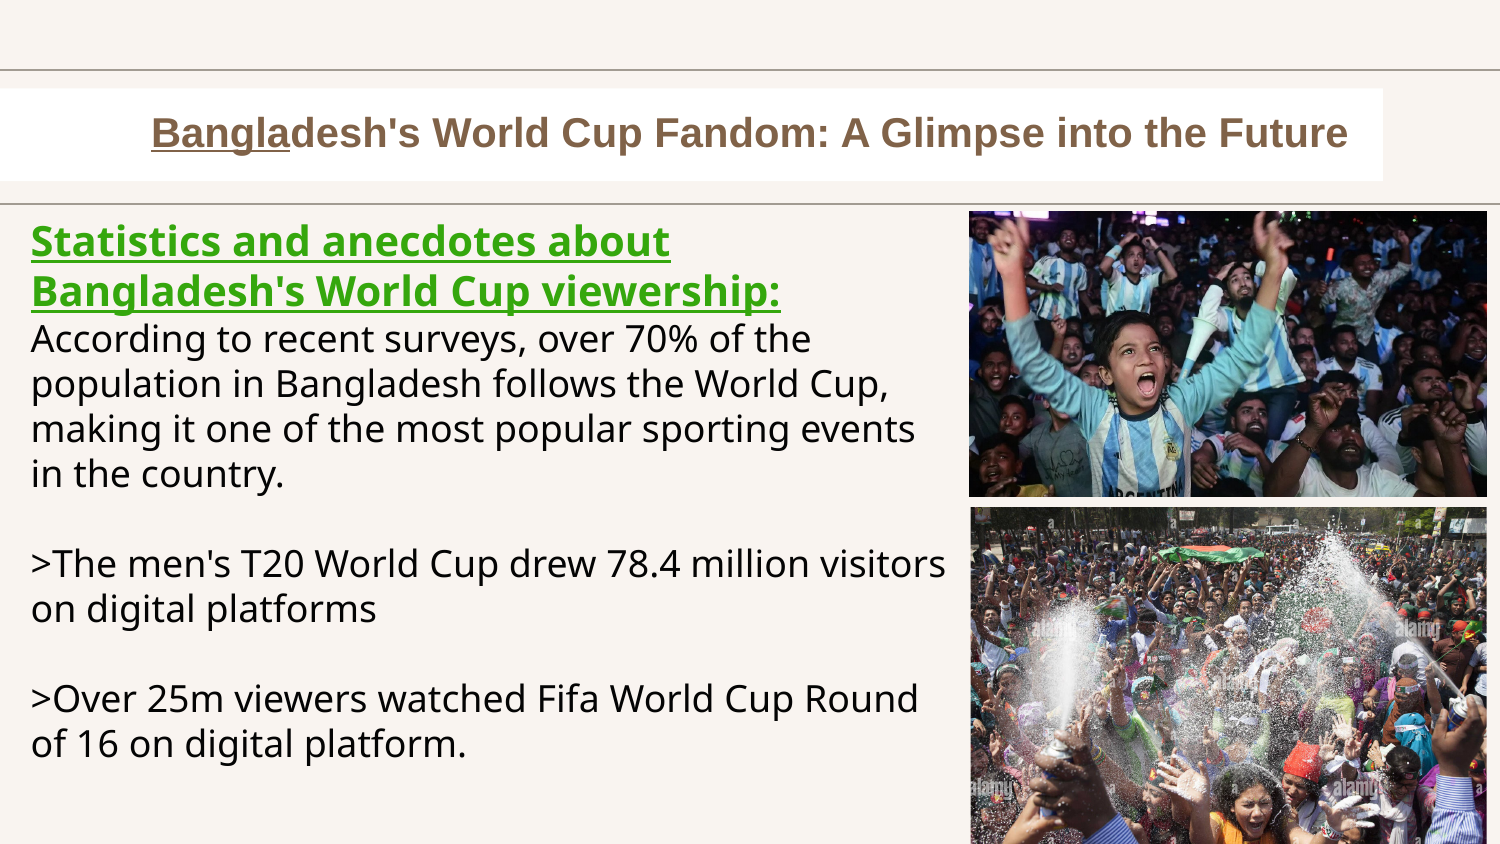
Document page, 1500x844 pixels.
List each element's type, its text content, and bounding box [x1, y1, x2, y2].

title Bangladesh's World Cup Fandom: A Glimpse into the Future [116, 90, 1383, 183]
list Statistics and anecdotes about Bangladesh's World Cup viewership: According to recent surveys, over 70% of the population in Bangladesh follows the World Cup, making it one of the most popular sporting events in the country. >The men's T20 World Cup drew 78.4 million visitors on digital platforms >Over 25m viewers watched Fifa World Cup Round of 16 on digital platform. [0, 200, 970, 793]
picture [970, 507, 1487, 844]
picture [969, 210, 1487, 497]
